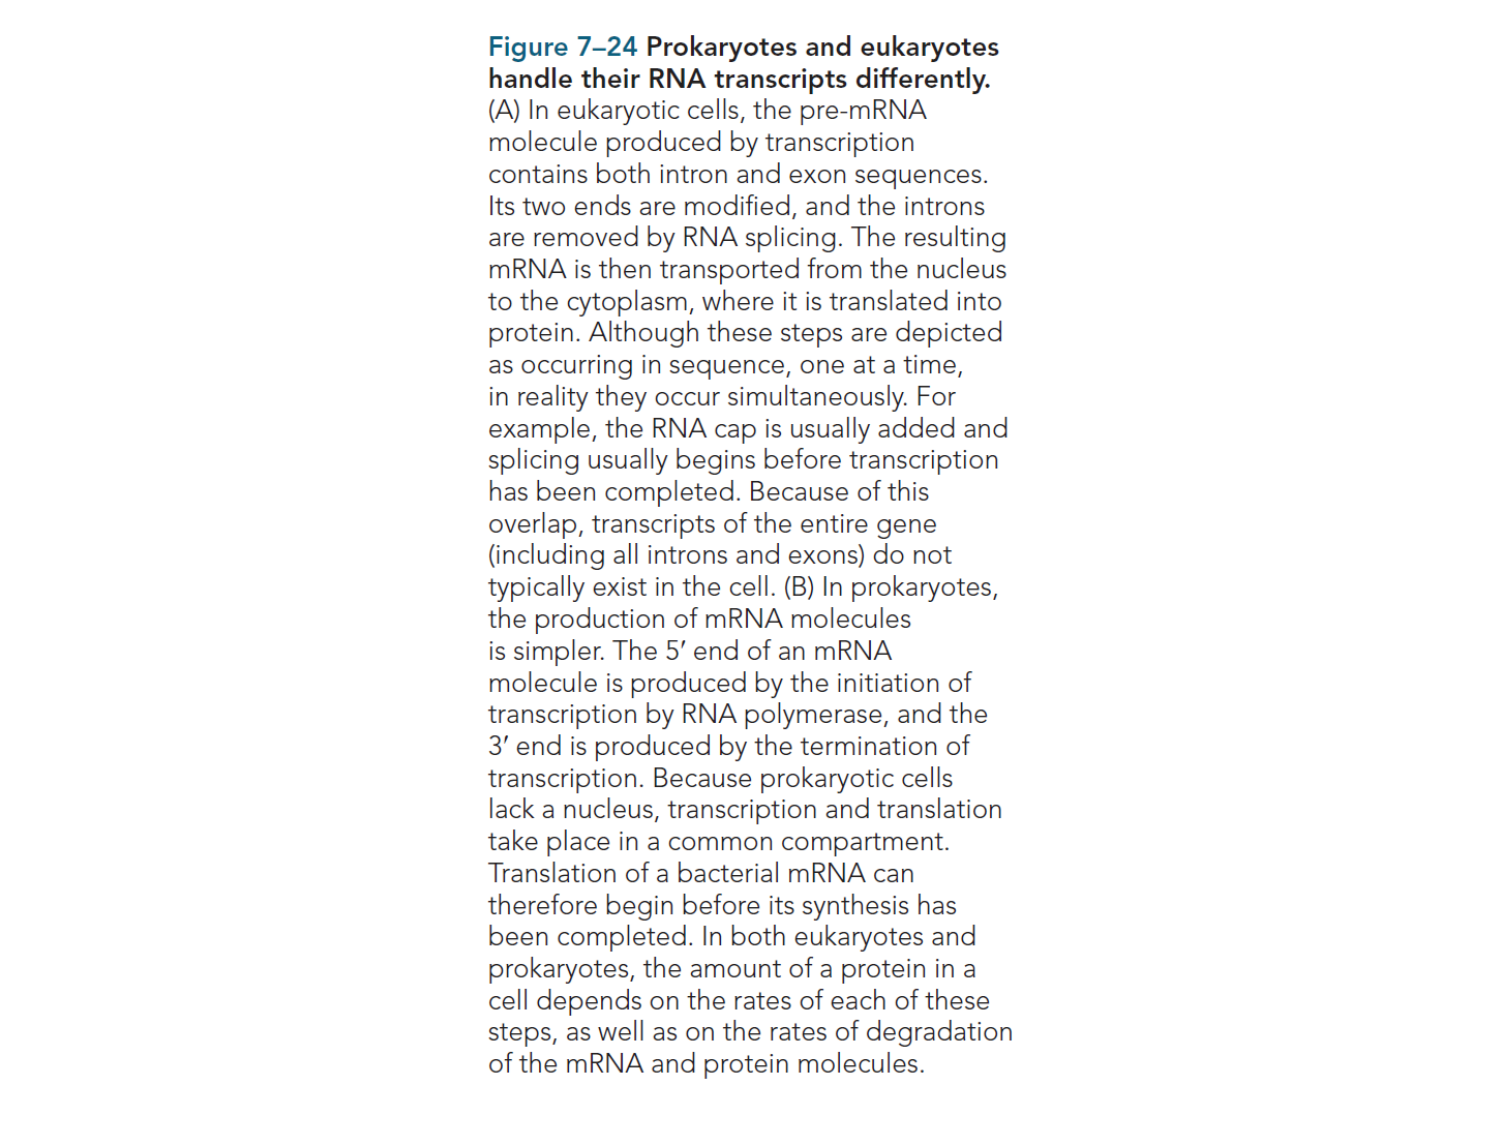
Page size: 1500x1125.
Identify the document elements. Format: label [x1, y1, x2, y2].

picture [478, 30, 1022, 1085]
